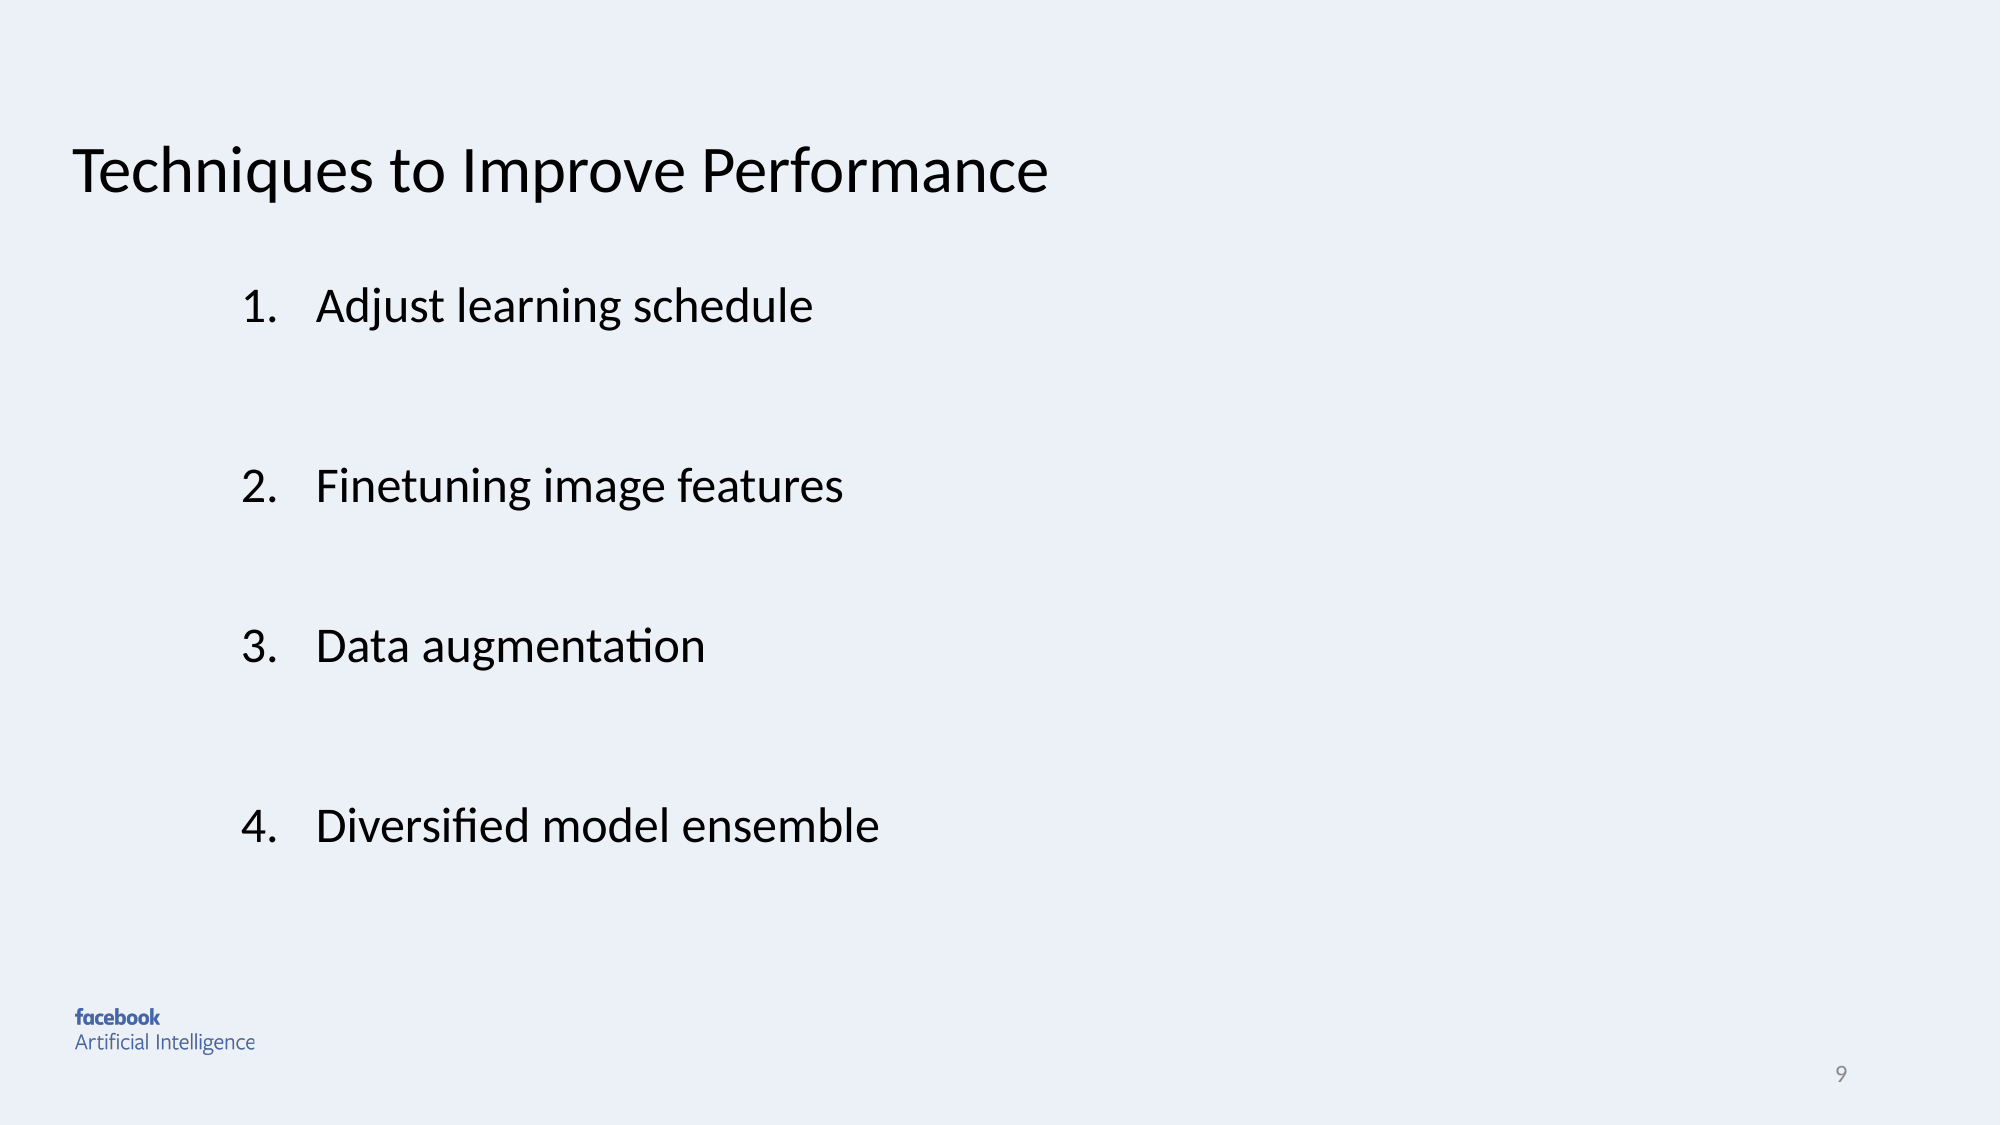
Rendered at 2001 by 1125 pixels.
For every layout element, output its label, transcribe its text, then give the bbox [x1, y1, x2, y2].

text_box Adjust learning schedule Finetuning image features Data augmentation Diversified model ensemble [226, 265, 1774, 920]
slide_number 8 [1412, 1042, 1863, 1103]
text_box Techniques to Improve Performance [67, 122, 1272, 211]
